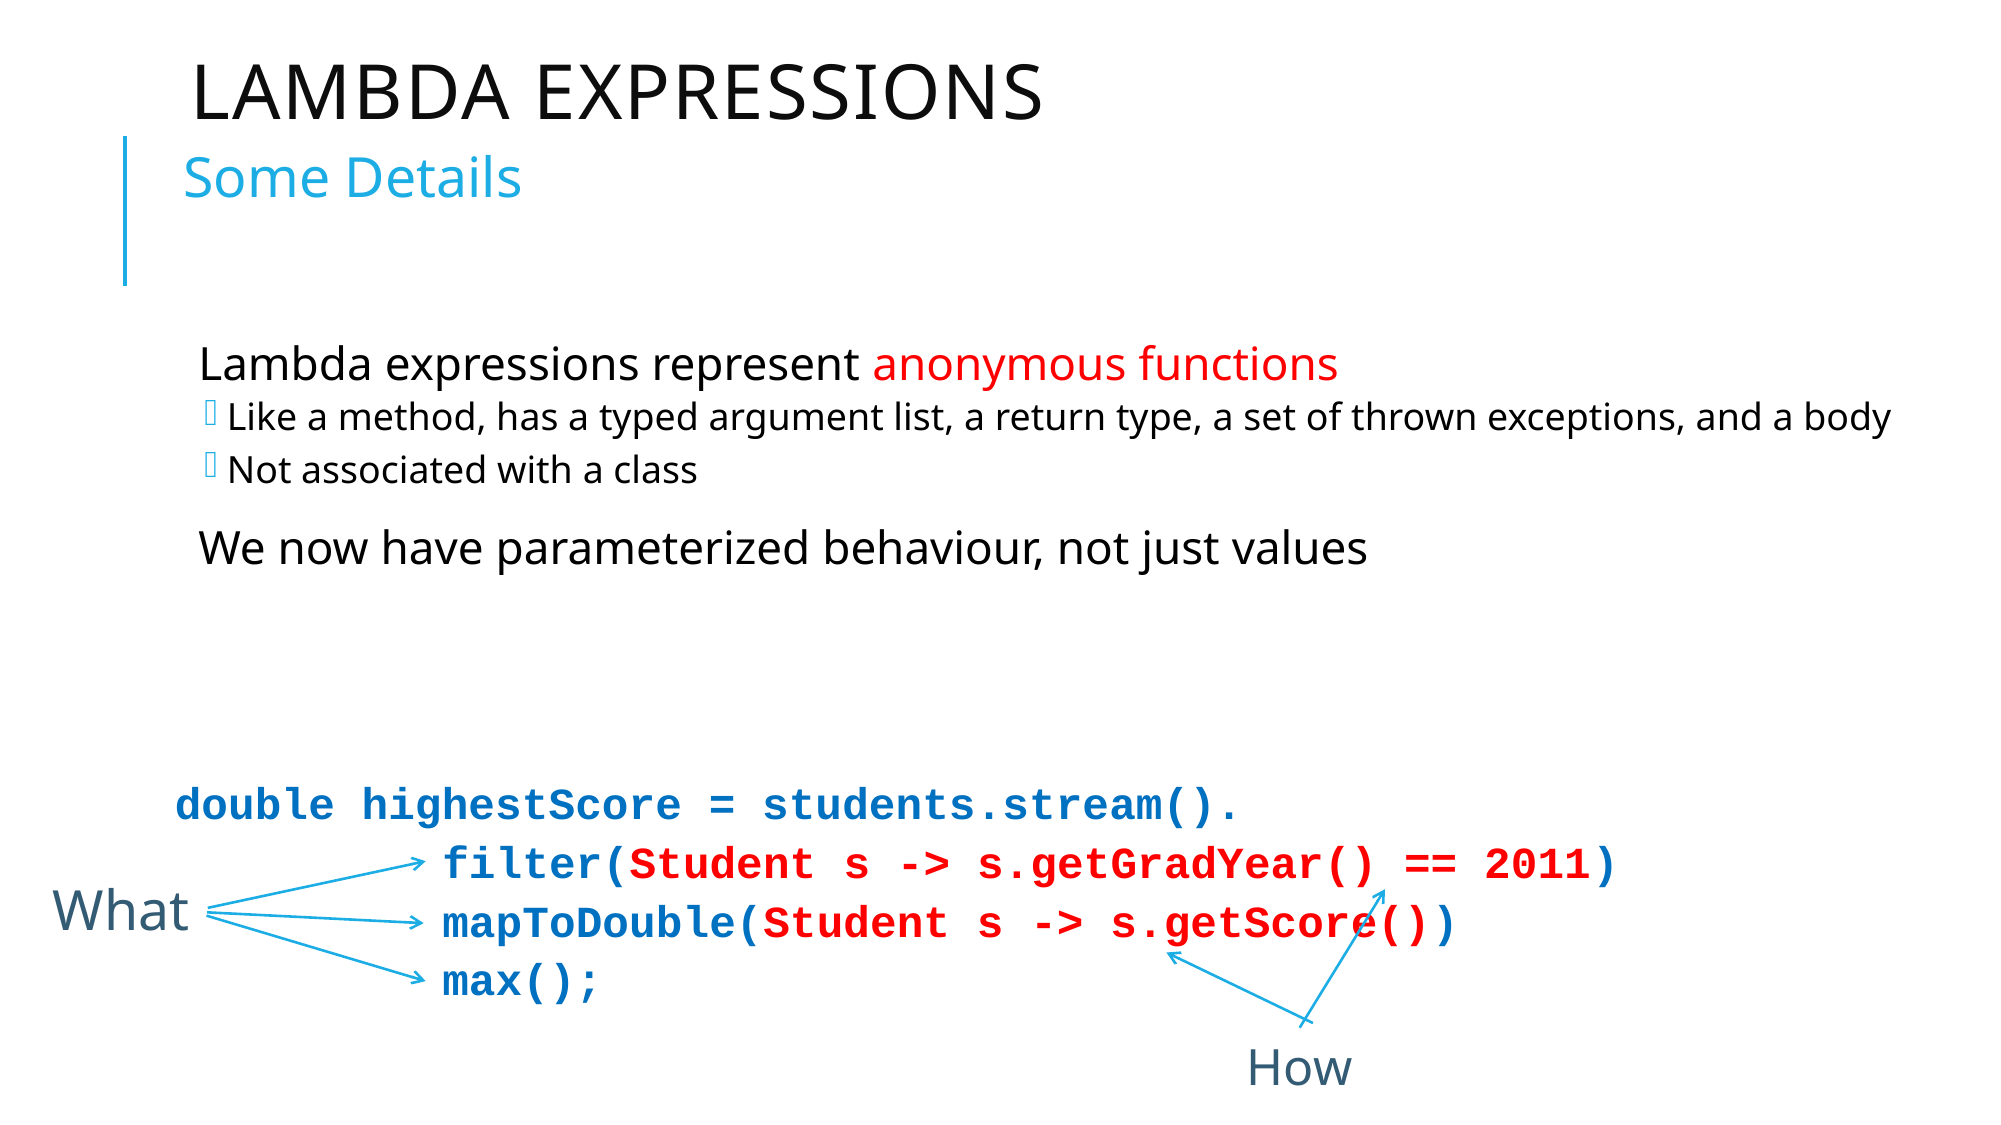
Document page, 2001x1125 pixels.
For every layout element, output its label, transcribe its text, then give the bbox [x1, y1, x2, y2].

list Some Details [175, 141, 1976, 209]
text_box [207, 860, 426, 909]
text_box What [37, 867, 201, 949]
text_box double highestScore = students.stream(). filter(Student s -> s.getGradYear() == 2011) mapToDouble(Student s -> s.getScore()) max(); [174, 769, 1825, 1027]
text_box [1166, 952, 1314, 1024]
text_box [206, 915, 426, 982]
list Lambda expressions represent anonymous functions Like a method, has a typed argument list, a return type, a set of thrown exceptions, and a body Not associated with a class We now have parameterized behaviour, not just values [175, 332, 1976, 1003]
title Lambda Expressions [175, 53, 1976, 141]
text_box How [1232, 1032, 1368, 1103]
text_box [1299, 888, 1386, 1028]
